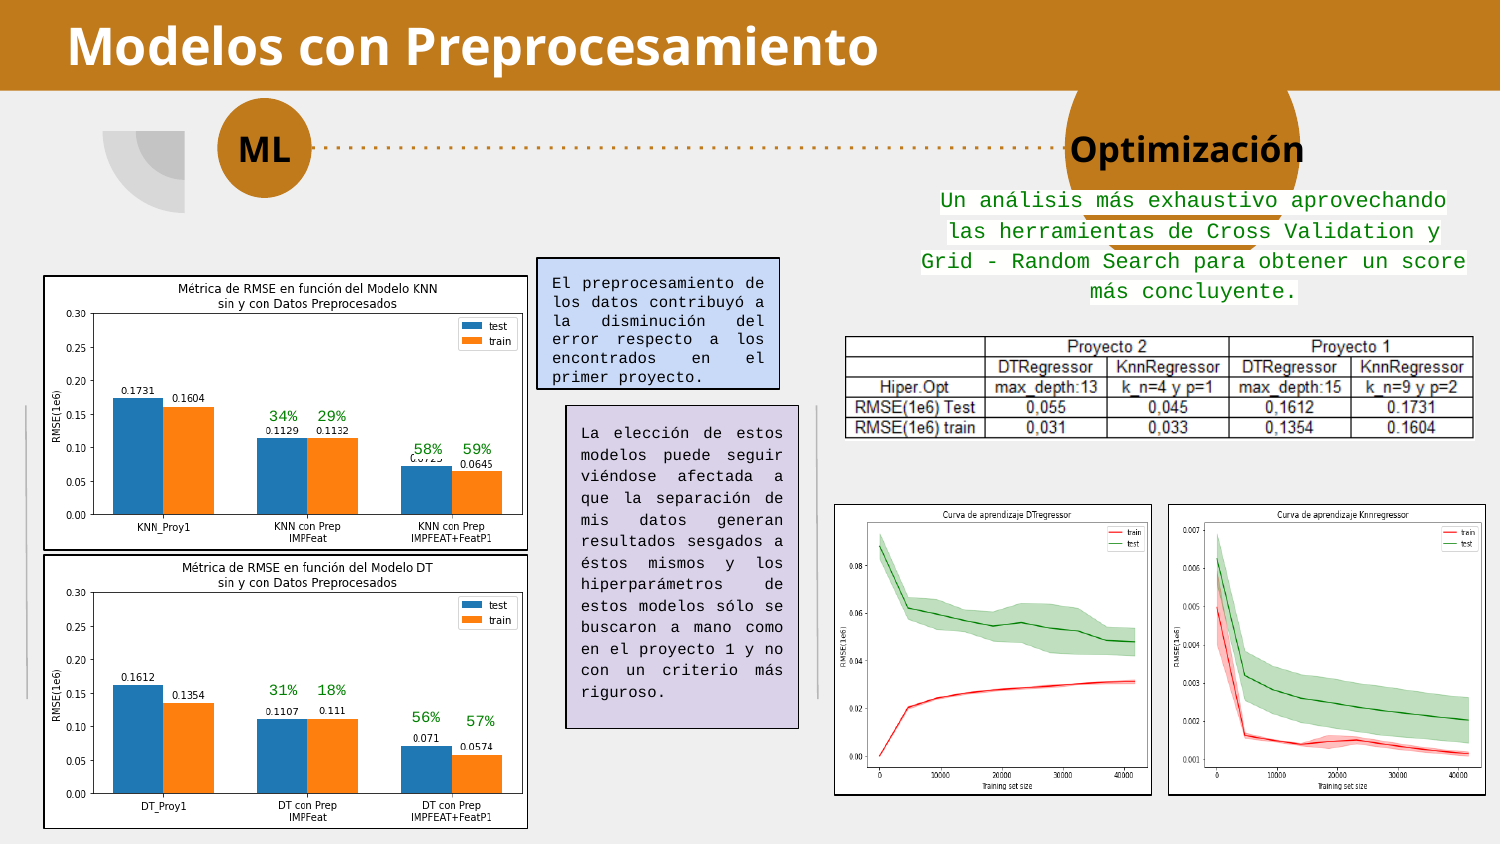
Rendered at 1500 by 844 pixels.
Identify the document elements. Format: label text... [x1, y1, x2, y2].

list El preprocesamiento de los datos contribuyó a la disminución del error respecto a los encontrados en el primer proyecto. [537, 257, 780, 390]
text_box [1068, 91, 1297, 115]
text_box [229, 98, 300, 115]
title Modelos con Preprocesamiento [51, 0, 1449, 79]
text_box [217, 126, 222, 170]
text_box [835, 504, 1485, 795]
text_box [0, 0, 1500, 91]
title ML1 [222, 115, 521, 181]
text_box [44, 276, 527, 828]
text_box La elección de estos modelos puede seguir viéndose afectada a que la separación de mis datos generan resultados sesgados a éstos mismos y los hiperparámetros de estos modelos sólo se buscaron a mano como en el proyecto 1 y no con un criterio más riguroso. [565, 405, 799, 729]
title Optimización [1054, 115, 1353, 167]
text_box Un análisis más exhaustivo aprovechando las herramientas de Cross Validation y Grid - Random Search para obtener un score más concluyente. [903, 167, 1485, 332]
picture [845, 336, 1475, 442]
text_box [229, 181, 300, 198]
